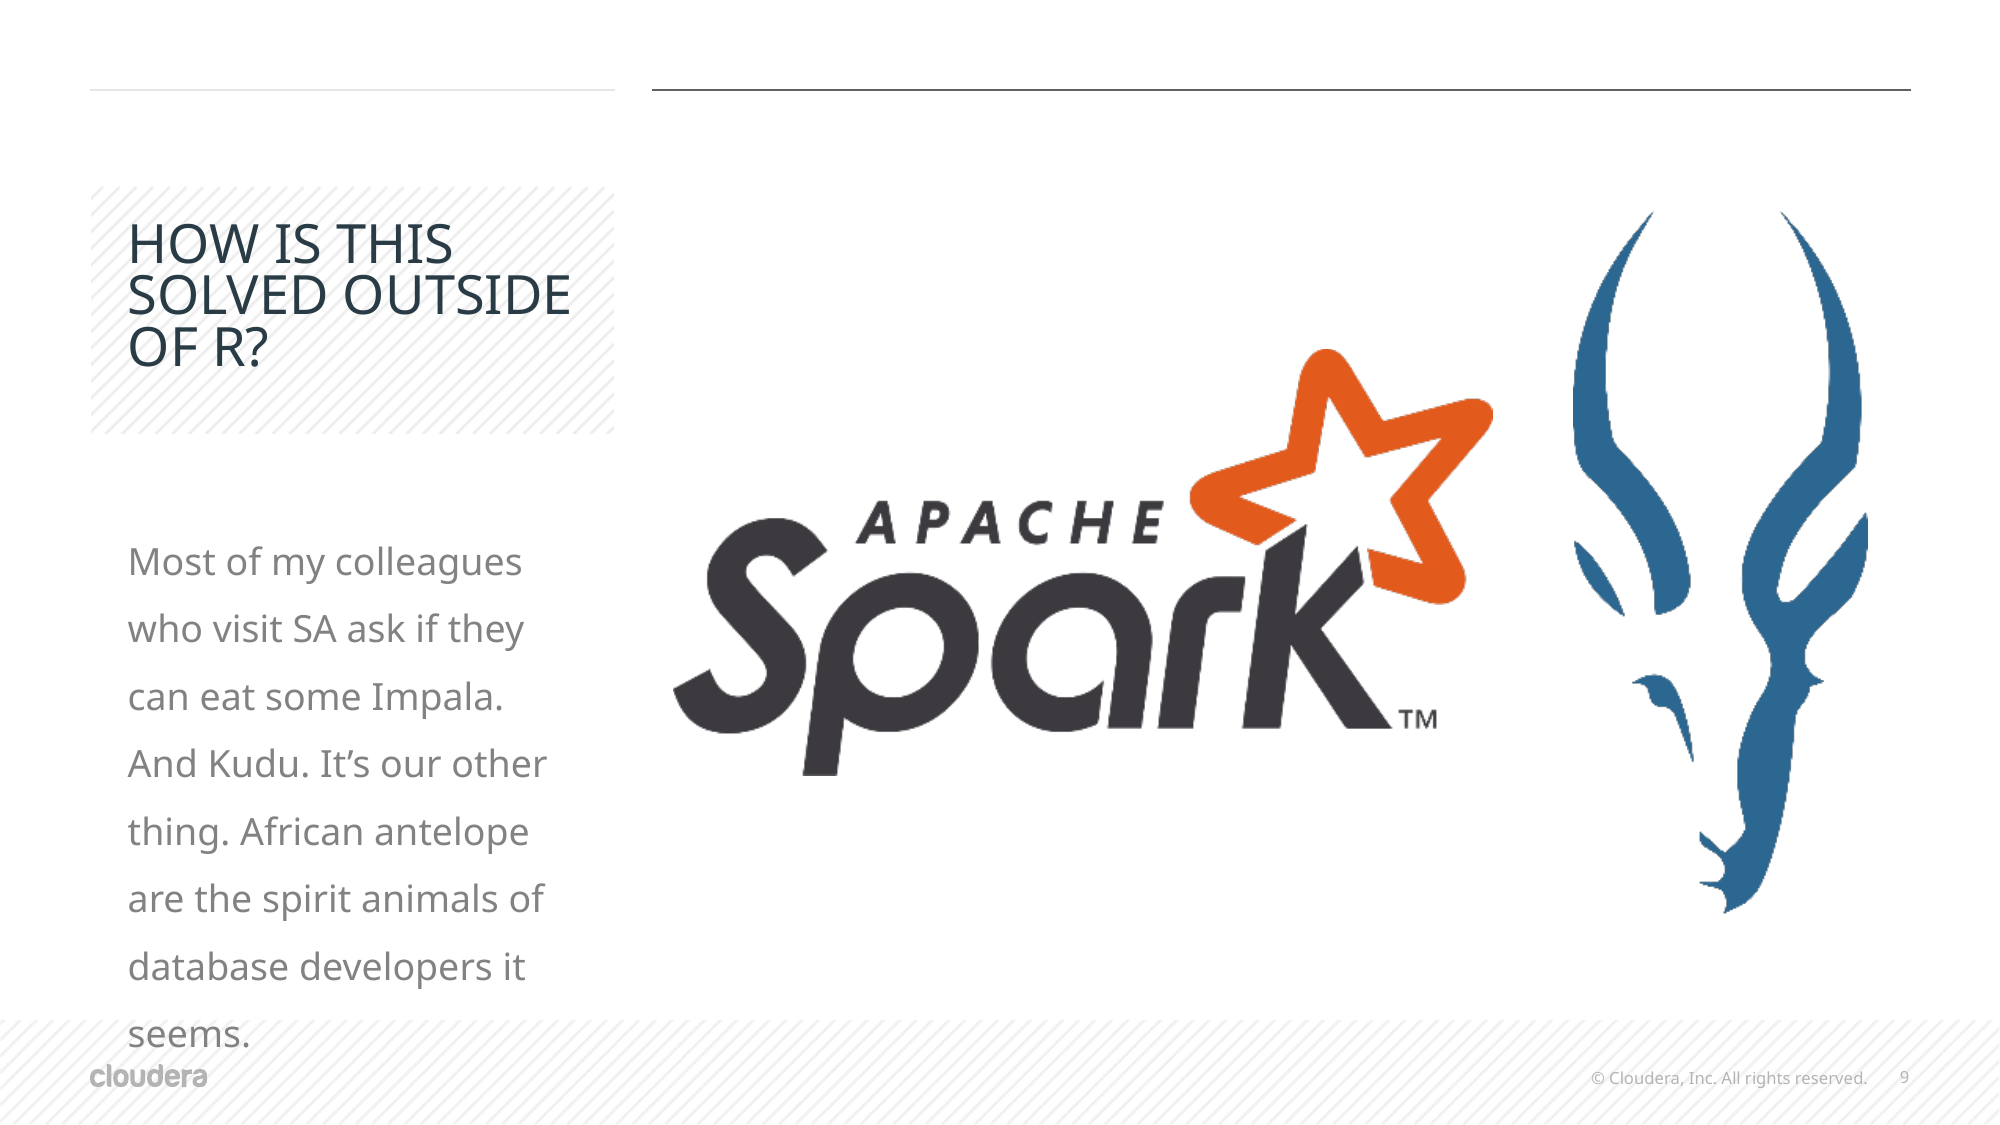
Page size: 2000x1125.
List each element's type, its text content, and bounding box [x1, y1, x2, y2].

picture [673, 349, 1493, 776]
picture [91, 186, 614, 434]
title HOW IS THIS SOLVED OUTSIDE OF R? [112, 206, 593, 389]
picture [0, 1020, 2000, 1125]
list Most of my colleagues who visit SA ask if they can eat some Impala. And Kudu. It’s our other thing. African antelope are the spirit animals of database developers it seems. [112, 500, 593, 950]
picture [1573, 209, 1868, 915]
